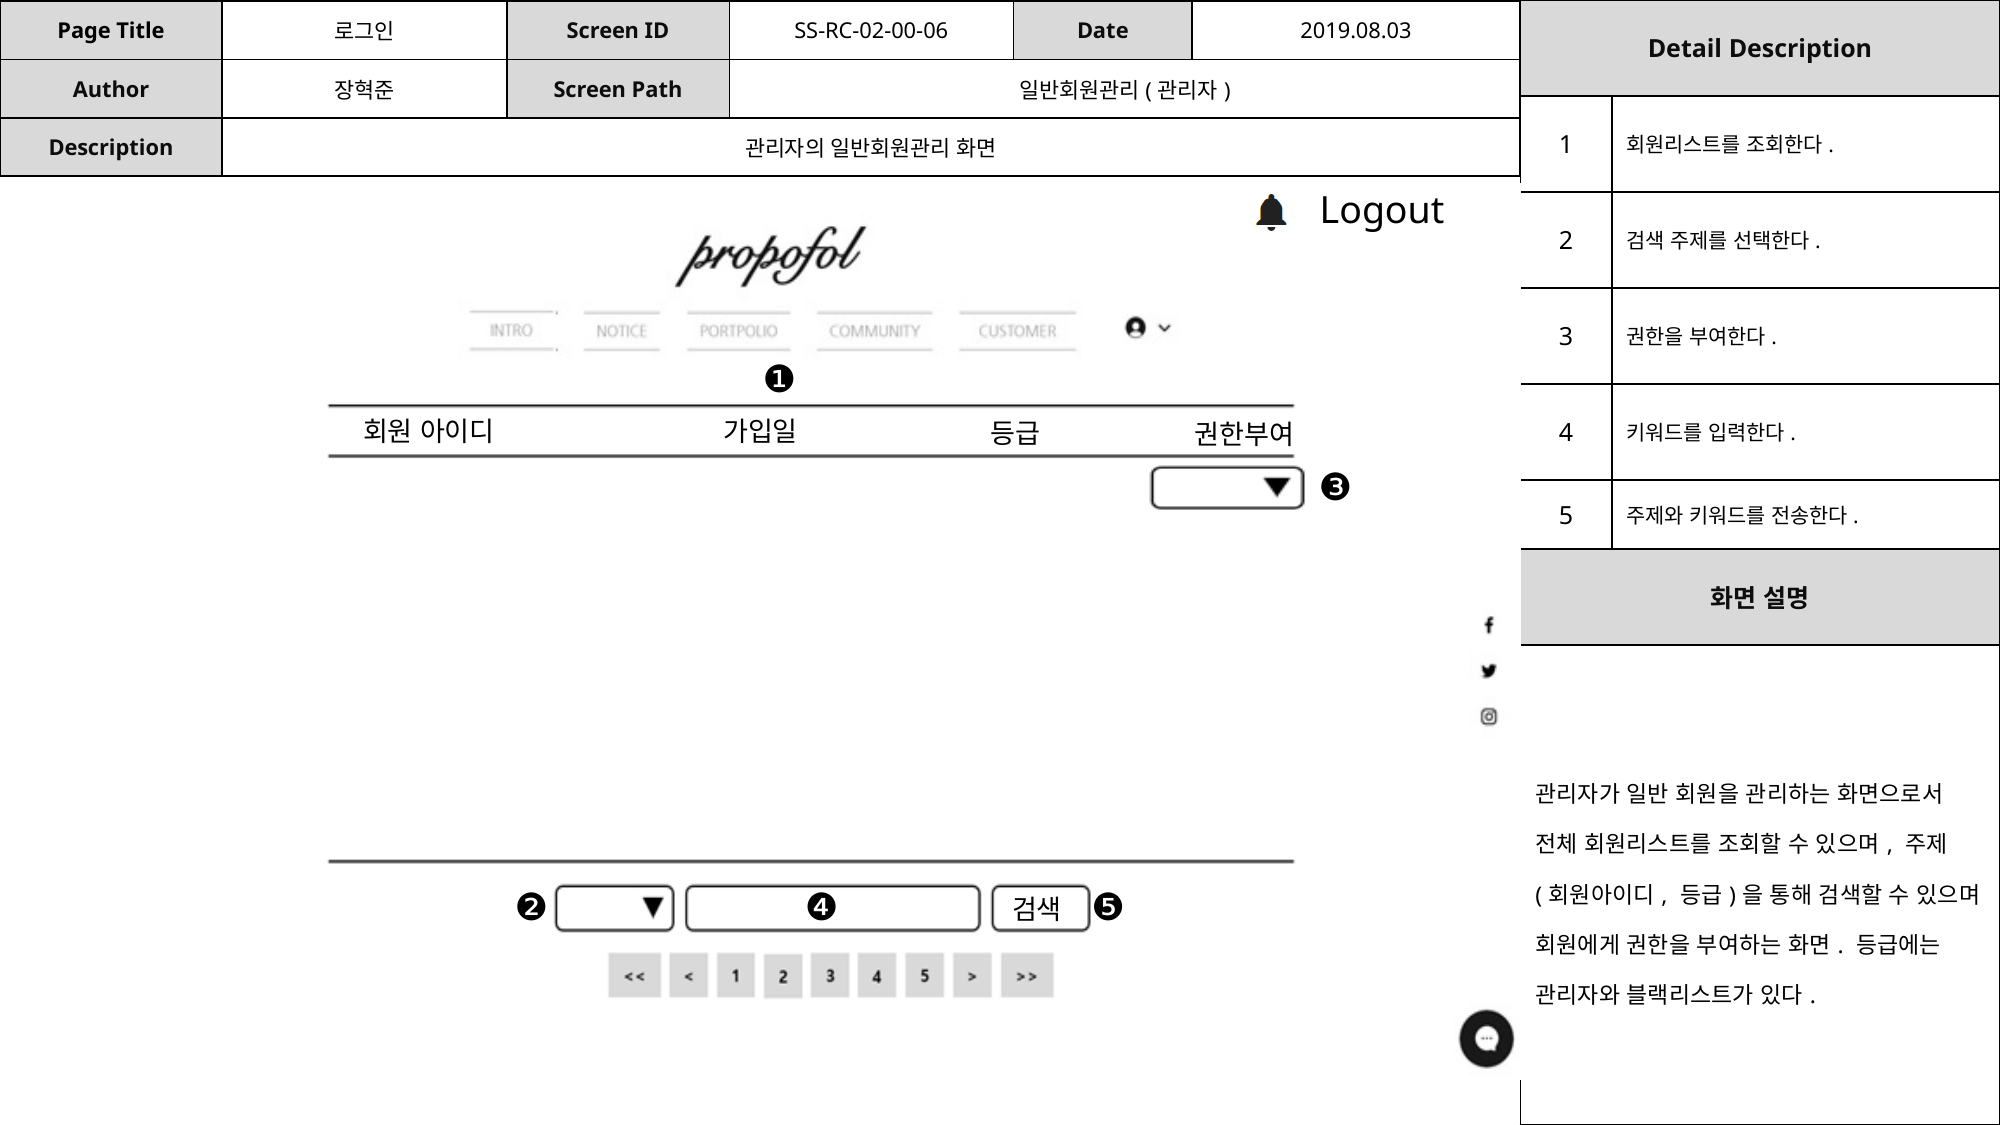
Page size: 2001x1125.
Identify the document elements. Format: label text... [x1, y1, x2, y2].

table_cell 5 [1521, 481, 1611, 548]
text_box Logout [1304, 178, 1479, 183]
table_cell 관리자가 일반 회원을 관리하는 화면으로서 전체 회원리스트를 조회할 수 있으며, 주제(회원아이디, 등급)을 통해 검색할 수 있으며 회원에게 권한을 부여하는 화면. 등급에는 관리자와 블랙리스트가 있다. [1521, 646, 1999, 1124]
table_cell 관리자의 일반회원관리 화면 [223, 119, 1519, 175]
table_header 로그인 [223, 2, 506, 59]
table_header Page Title [1, 2, 221, 59]
table_header Date [1014, 2, 1191, 59]
table_cell 3 [1521, 289, 1611, 383]
table_header SS-RC-02-00-06 [730, 2, 1013, 59]
table_cell Screen Path [508, 60, 729, 117]
table_header 2019.08.03 [1193, 2, 1519, 59]
table_cell 일반회원관리(관리자) [730, 60, 1519, 117]
picture [17, 183, 1521, 1080]
table_cell 주제와 키워드를 전송한다. [1613, 481, 1999, 548]
table_cell 키워드를 입력한다. [1613, 385, 1999, 479]
table_header Screen ID [508, 2, 729, 59]
table_cell 장혁준 [223, 60, 506, 117]
table_cell 권한을 부여한다. [1613, 289, 1999, 383]
table_cell 화면 설명 [1521, 550, 1999, 644]
table_cell Description [1, 119, 221, 175]
table_cell 1 [1521, 97, 1611, 191]
table_cell Author [1, 60, 221, 117]
table_cell 4 [1521, 385, 1611, 479]
table_header Detail Description [1521, 1, 1999, 95]
table_cell 2 [1521, 193, 1611, 287]
table_cell 검색 주제를 선택한다. [1613, 193, 1999, 287]
table_cell 회원리스트를 조회한다. [1613, 97, 1999, 191]
